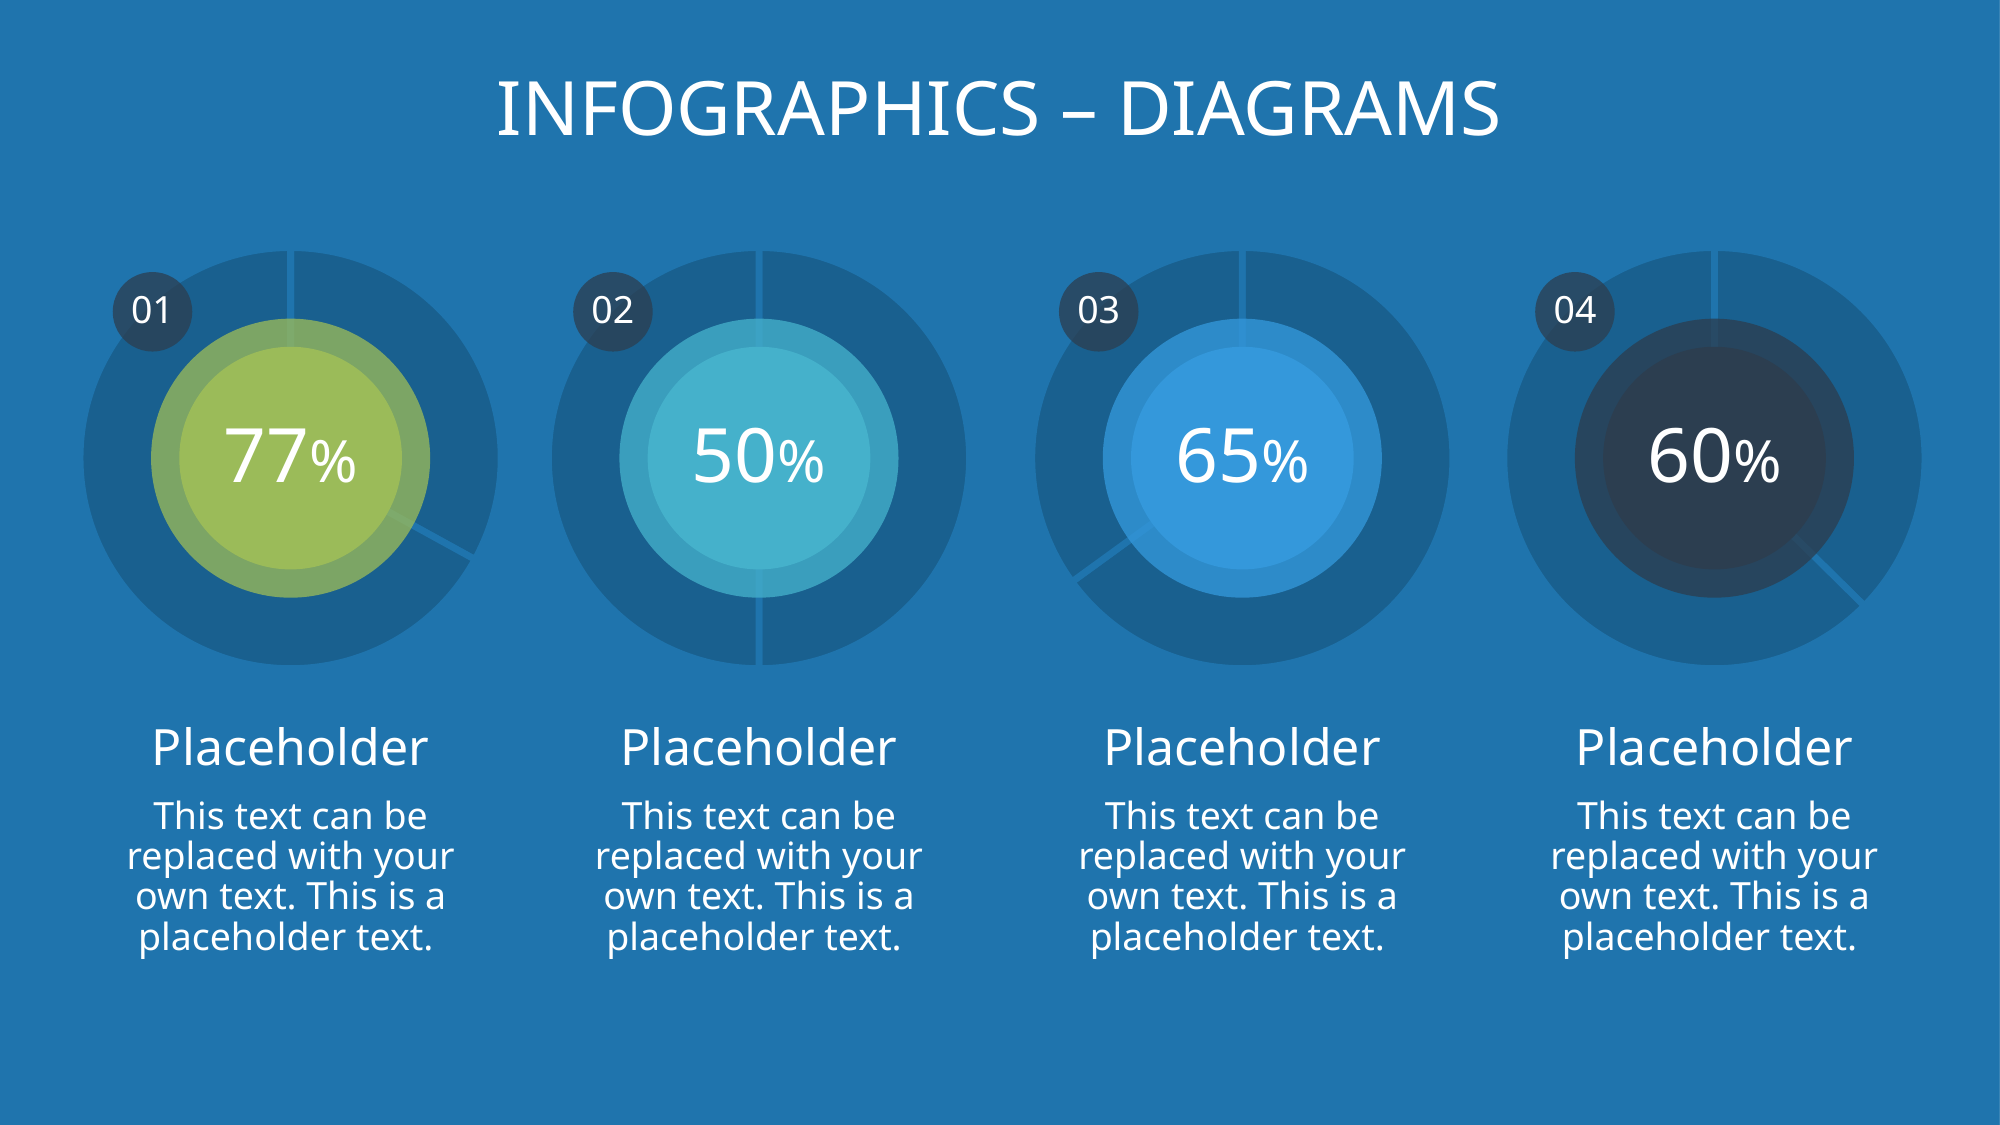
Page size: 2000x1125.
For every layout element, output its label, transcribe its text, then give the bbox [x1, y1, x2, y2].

text_box Placeholder This text can be replaced with your own text. This is a placeholder text. [1533, 722, 1896, 977]
title Infographics – Diagrams [88, 70, 1911, 248]
text_box Placeholder This text can be replaced with your own text. This is a placeholder text. [1060, 722, 1424, 977]
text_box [57, 238, 524, 678]
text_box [1009, 238, 1476, 678]
text_box Placeholder This text can be replaced with your own text. This is a placeholder text. [109, 722, 473, 977]
text_box [0, 0, 2000, 1125]
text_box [1481, 238, 1948, 678]
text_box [526, 238, 992, 678]
text_box Placeholder This text can be replaced with your own text. This is a placeholder text. [577, 722, 941, 977]
